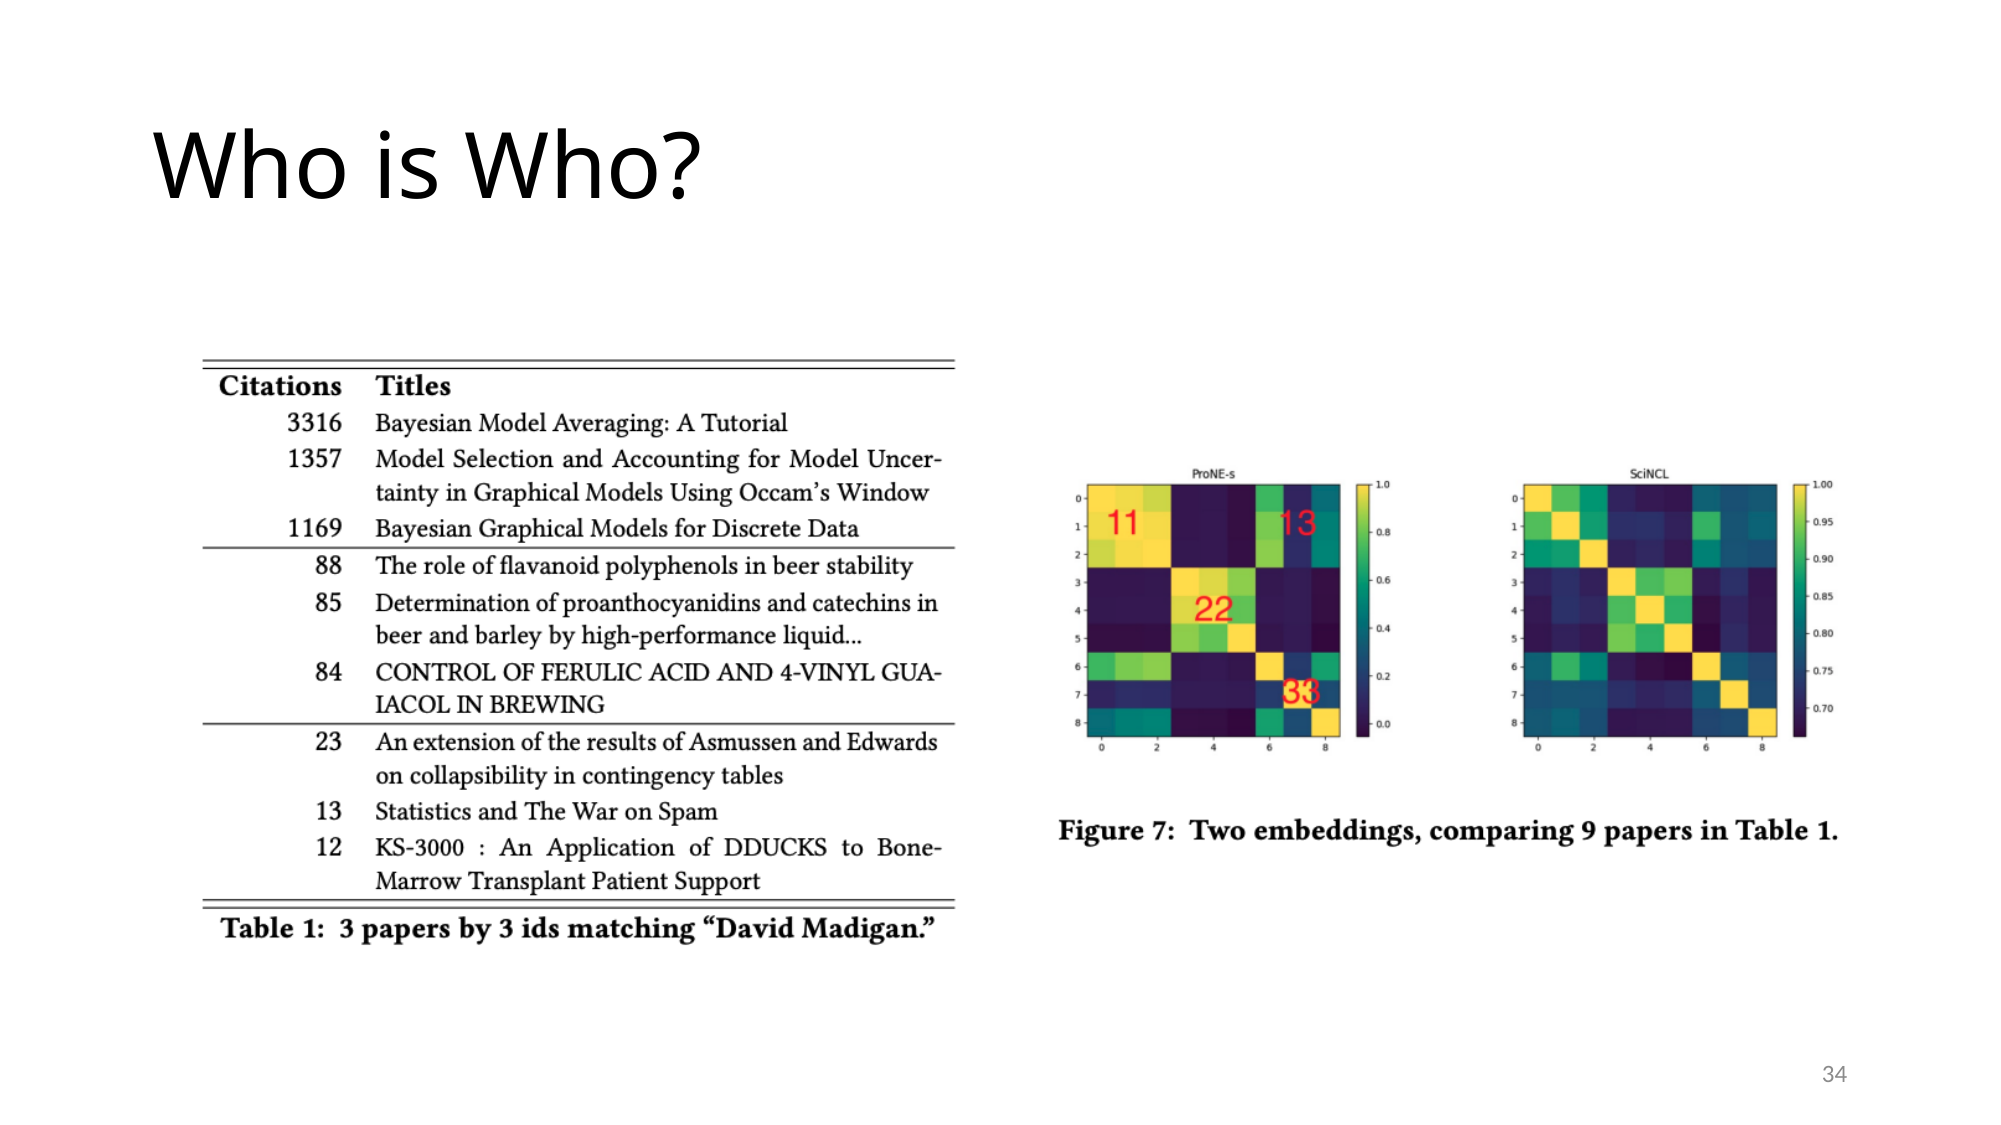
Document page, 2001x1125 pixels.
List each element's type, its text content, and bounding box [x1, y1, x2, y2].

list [1012, 434, 1863, 879]
slide_number 34 [1412, 1042, 1863, 1103]
title Who is Who? [137, 59, 1863, 278]
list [137, 327, 988, 986]
